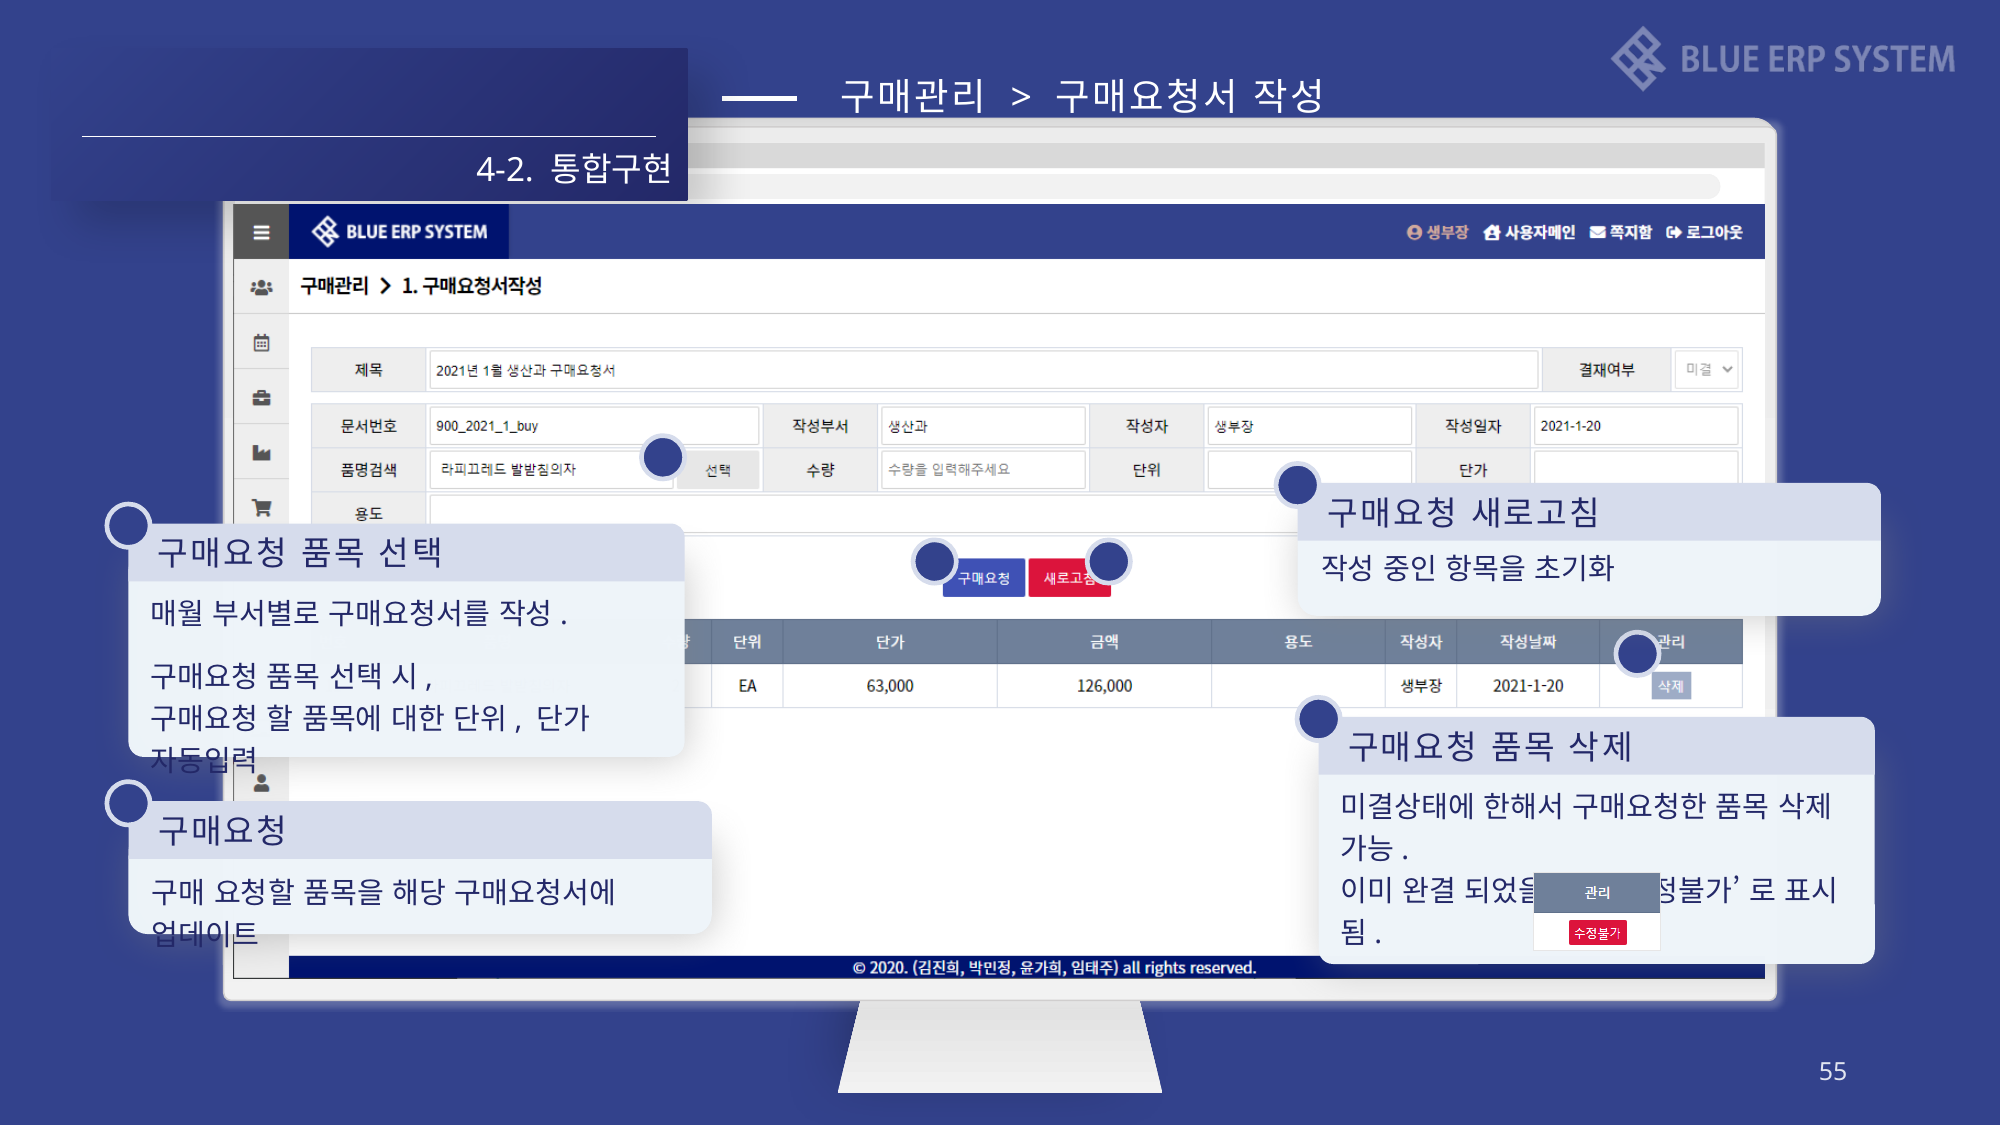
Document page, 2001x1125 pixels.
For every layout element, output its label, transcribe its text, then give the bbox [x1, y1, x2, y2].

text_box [913, 539, 957, 585]
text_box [1296, 697, 1875, 964]
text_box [1275, 463, 1881, 616]
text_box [106, 504, 685, 757]
picture [233, 204, 1765, 979]
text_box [1087, 539, 1131, 585]
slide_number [1412, 1042, 1863, 1103]
picture [1533, 872, 1661, 951]
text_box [106, 781, 712, 935]
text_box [641, 435, 685, 481]
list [825, 71, 1818, 130]
table_cell 6 [1610, 25, 1955, 92]
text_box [1615, 632, 1660, 677]
